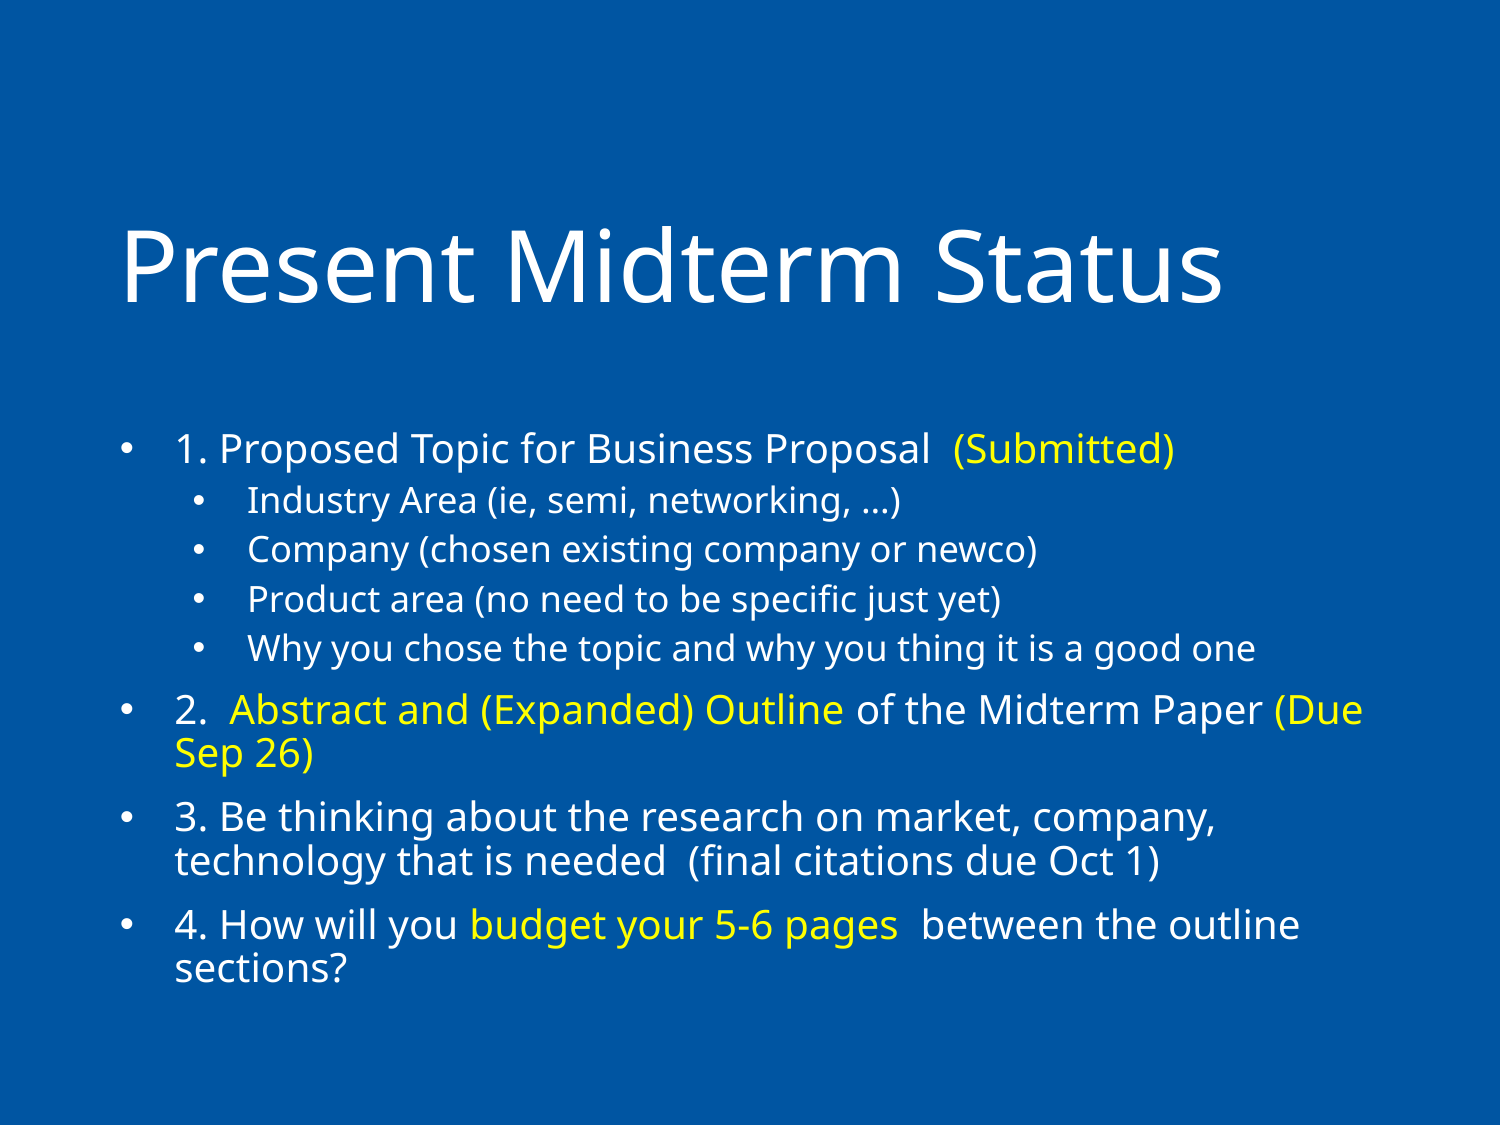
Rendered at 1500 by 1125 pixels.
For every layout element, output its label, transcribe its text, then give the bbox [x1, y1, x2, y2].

title Present Midterm Status [103, 197, 1397, 343]
list 1. Proposed Topic for Business Proposal (Submitted) Industry Area (ie, semi, networking, …) Company (chosen existing company or newco) Product area (no need to be specific just yet) Why you chose the topic and why you thing it is a good one 2. Abstract and (Expanded) Outline of the Midterm Paper (Due Sep 26) 3. Be thinking about the research on market, company, technology that is needed (final citations due Oct 1) 4. How will you budget your 5-6 pages between the outline sections? [104, 352, 1399, 1004]
